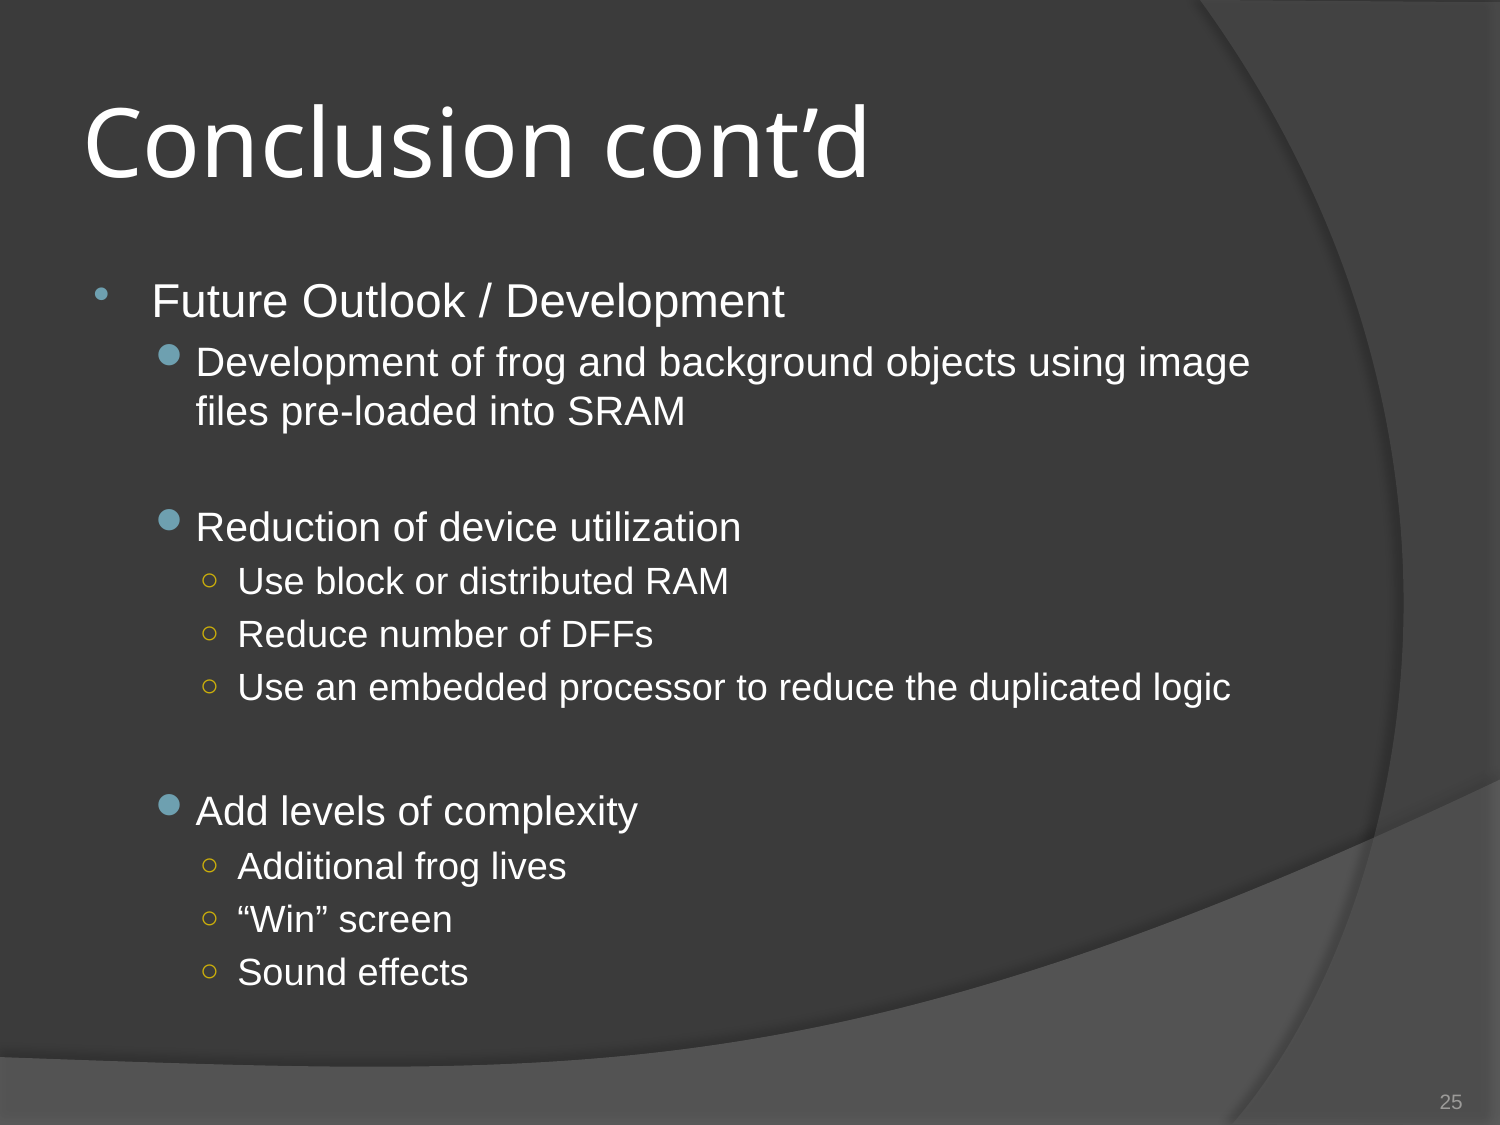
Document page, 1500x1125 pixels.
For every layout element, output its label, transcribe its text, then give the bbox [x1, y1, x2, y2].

title Conclusion cont’d [75, 45, 1300, 233]
slide_number 25 [1337, 1053, 1463, 1114]
list Future Outlook / Development Development of frog and background objects using image files pre-loaded into SRAM Reduction of device utilization Use block or distributed RAM Reduce number of DFFs Use an embedded processor to reduce the duplicated logic Add levels of complexity Additional frog lives “Win” screen Sound effects [75, 262, 1300, 1005]
